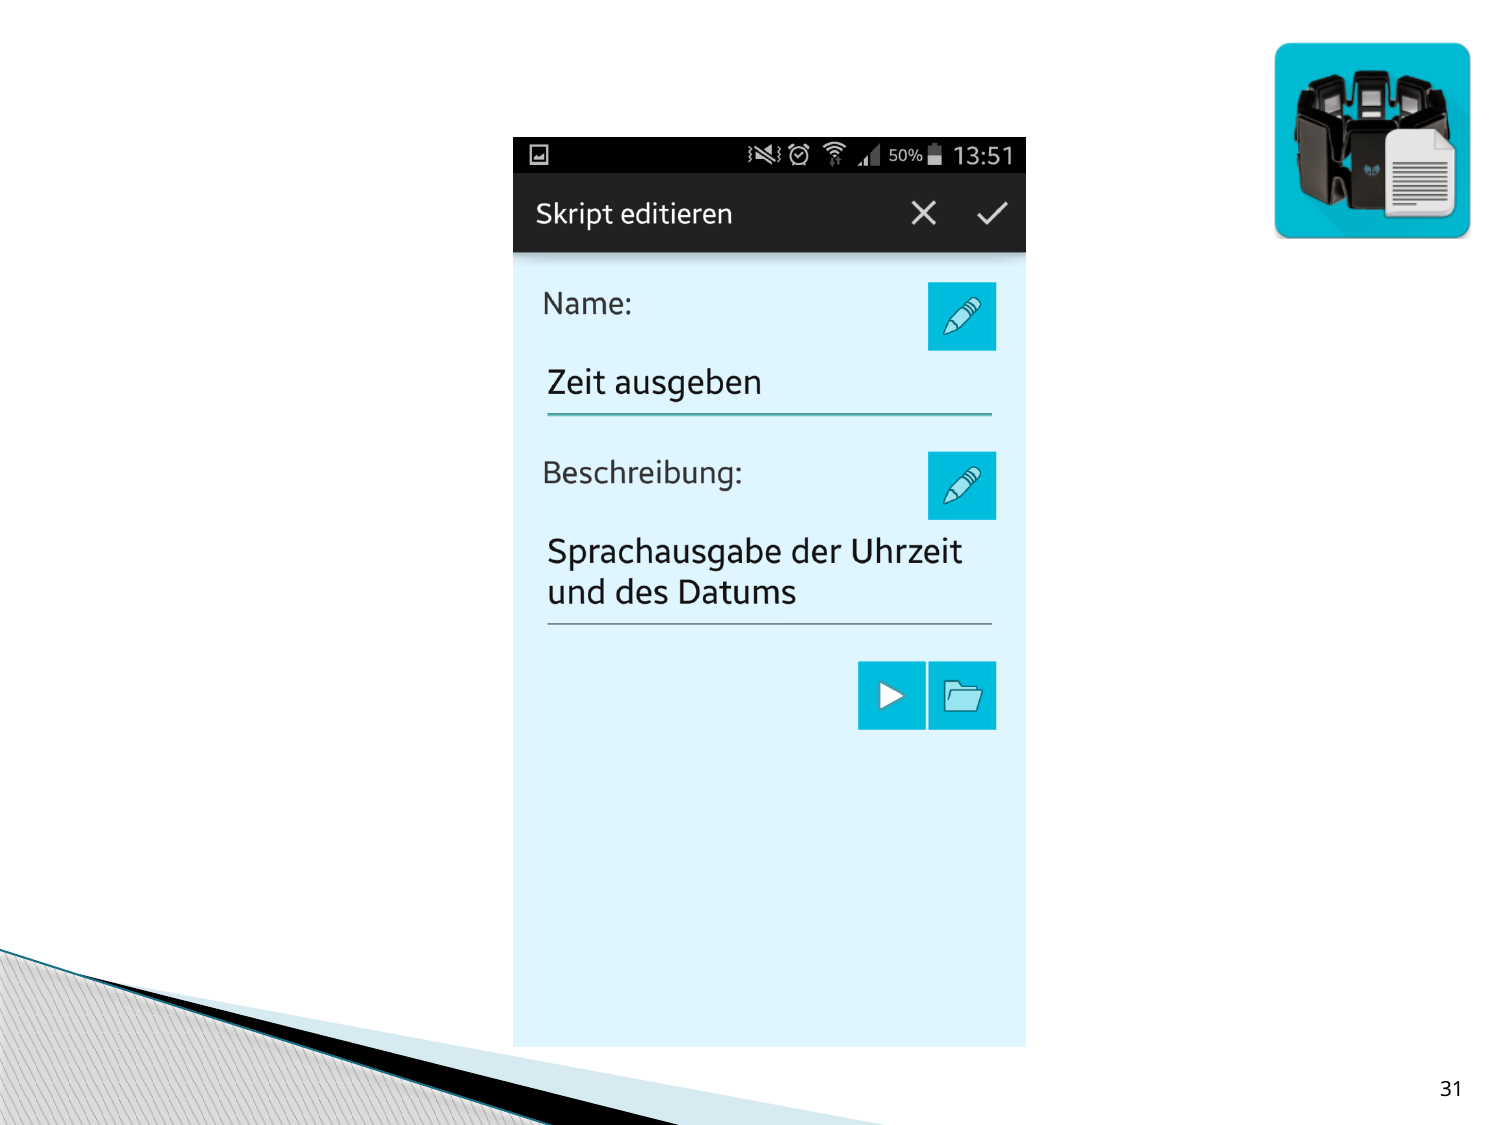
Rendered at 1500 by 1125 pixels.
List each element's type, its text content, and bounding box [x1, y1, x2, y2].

picture [513, 136, 1026, 1047]
picture [1273, 42, 1471, 240]
slide_number 31 [1418, 1051, 1479, 1112]
